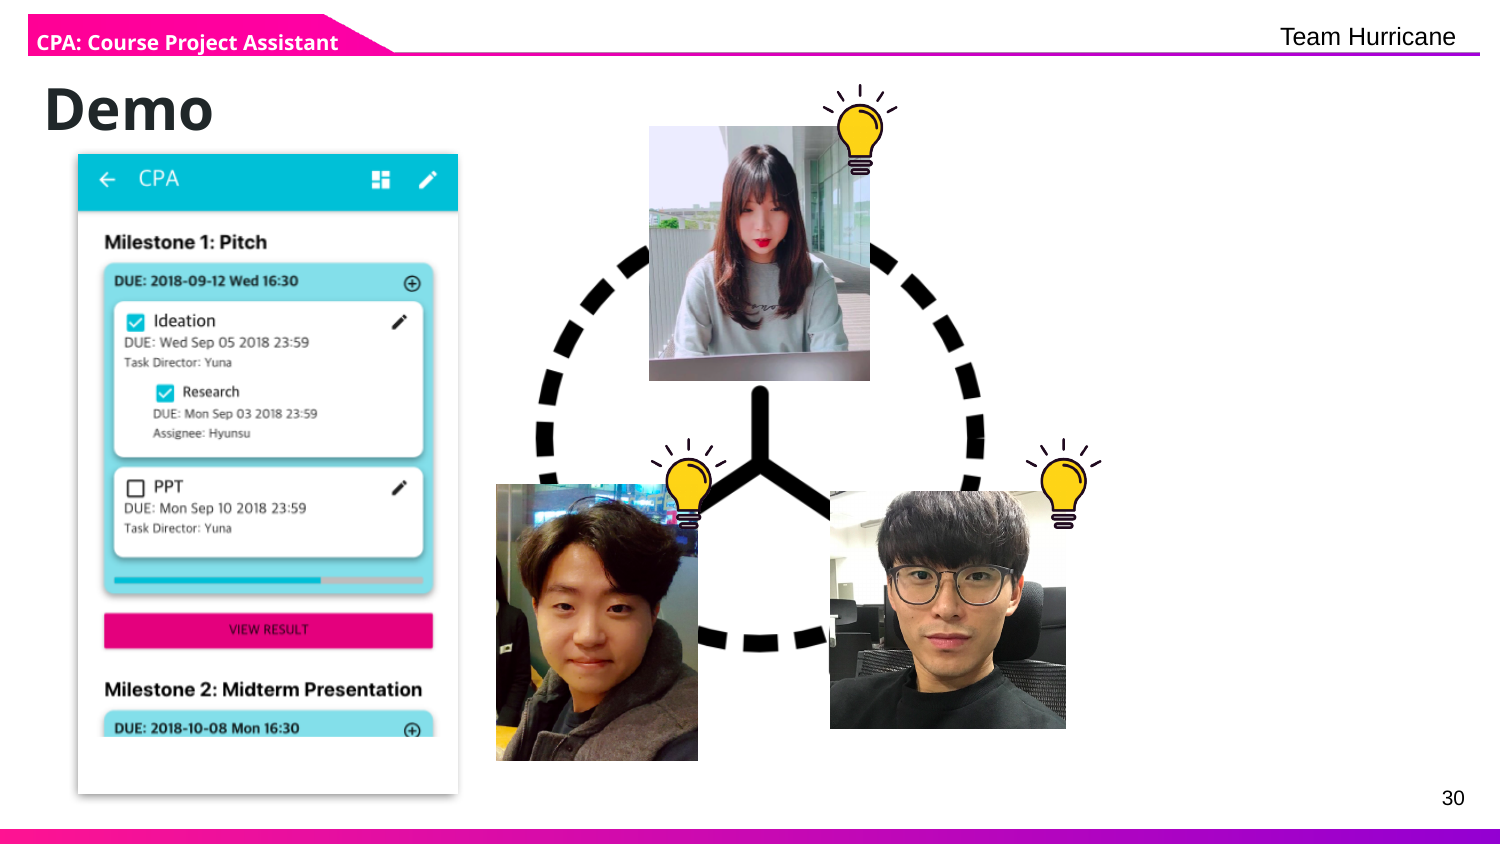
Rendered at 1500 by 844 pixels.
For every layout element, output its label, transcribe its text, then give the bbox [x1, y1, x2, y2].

picture [0, 829, 1500, 844]
title Demo [28, 60, 1427, 155]
picture [28, 14, 1480, 56]
picture [78, 154, 458, 794]
slide_number ‹#› [1389, 764, 1480, 830]
picture [483, 84, 1109, 761]
text_box CPA: Course Project Assistant [21, 14, 601, 53]
